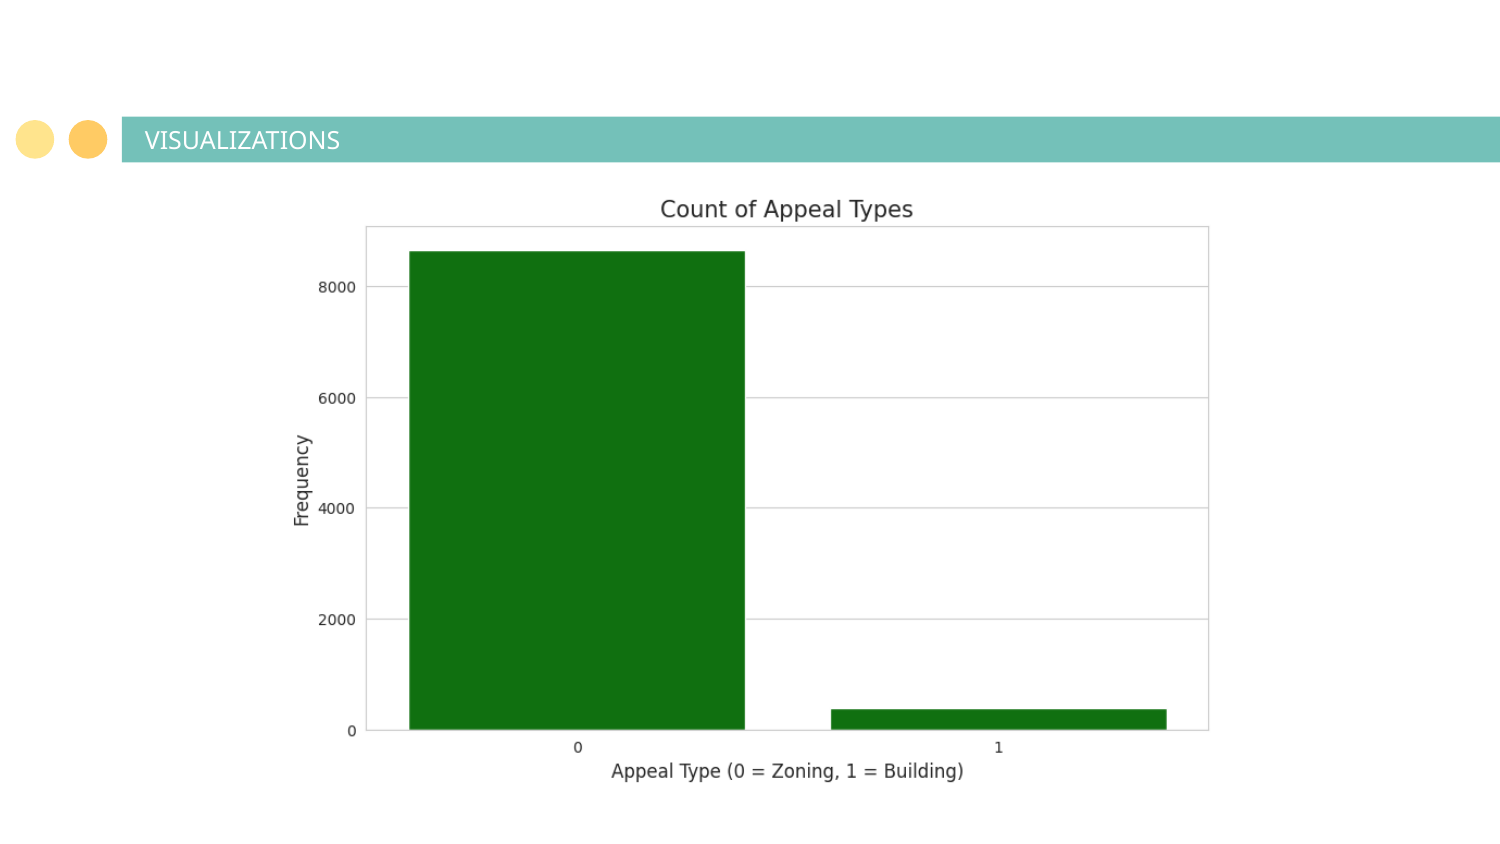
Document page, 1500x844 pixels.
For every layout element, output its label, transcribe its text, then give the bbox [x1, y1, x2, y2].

title VISUALIZATIONS [129, 118, 952, 170]
picture [280, 189, 1220, 793]
